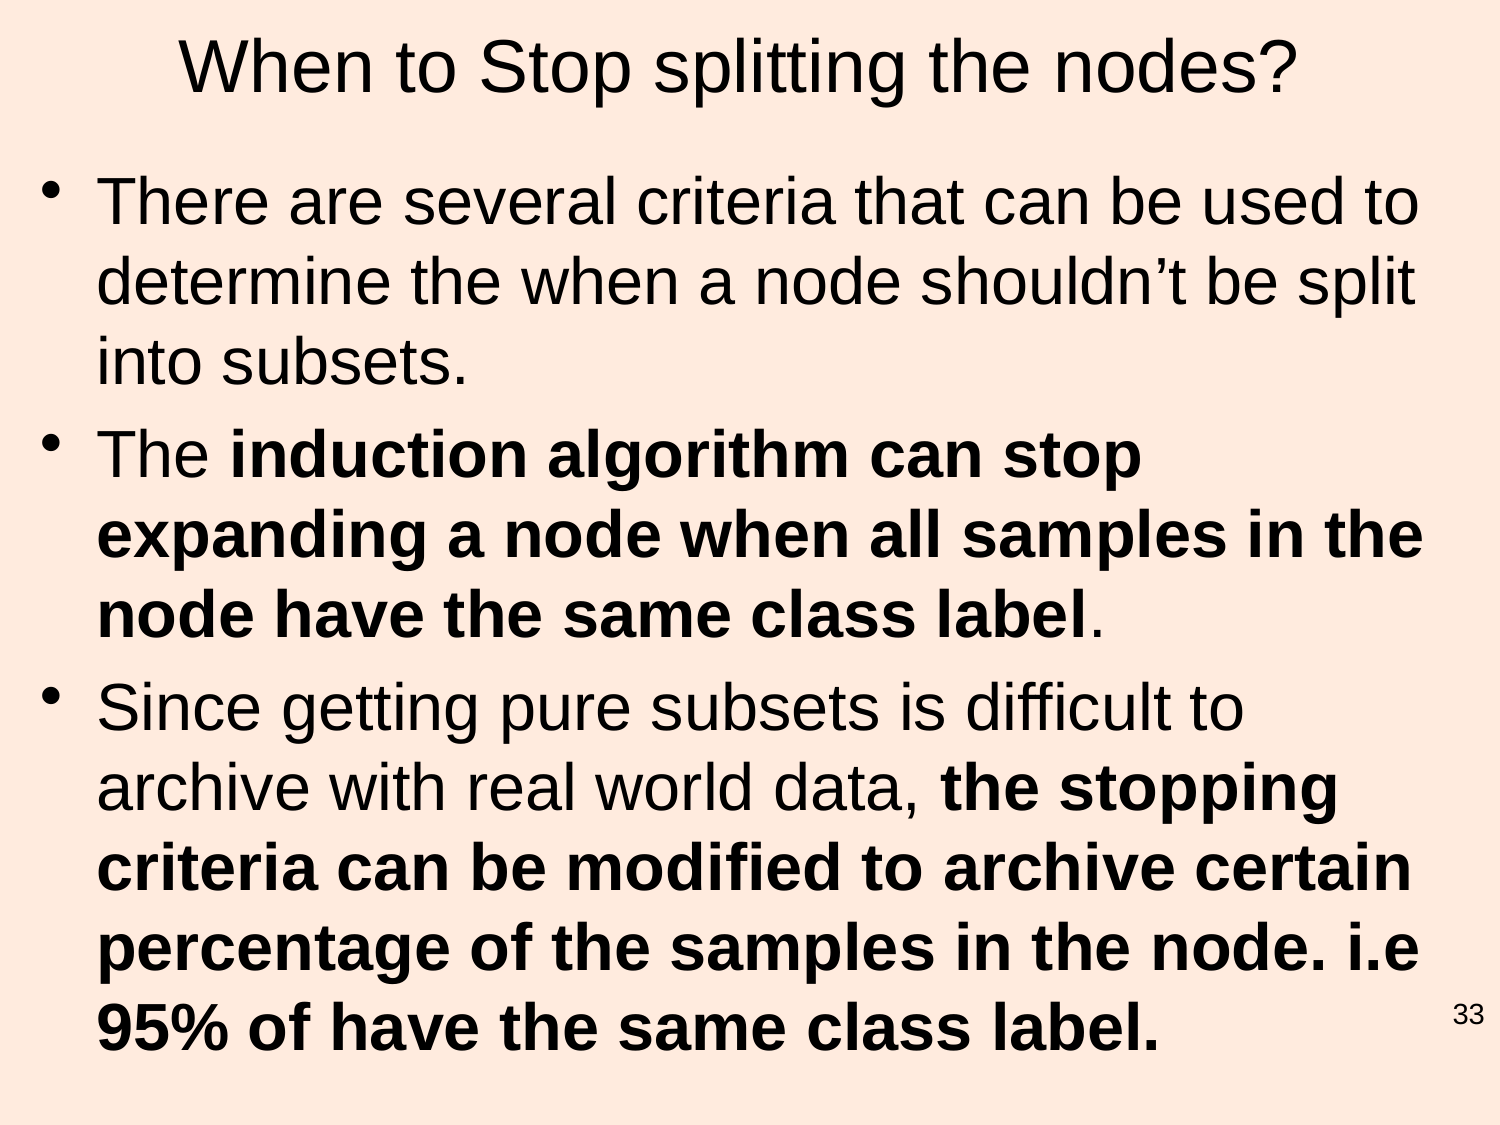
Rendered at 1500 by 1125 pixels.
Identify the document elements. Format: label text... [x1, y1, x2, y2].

title When to Stop splitting the nodes? [112, 0, 1388, 125]
slide_number 33 [1187, 987, 1500, 1063]
list There are several criteria that can be used to determine the when a node shouldn’t be split into subsets. The induction algorithm can stop expanding a node when all samples in the node have the same class label. Since getting pure subsets is difficult to archive with real world data, the stopping criteria can be modified to archive certain percentage of the samples in the node. i.e 95% of have the same class label. [24, 149, 1463, 1100]
